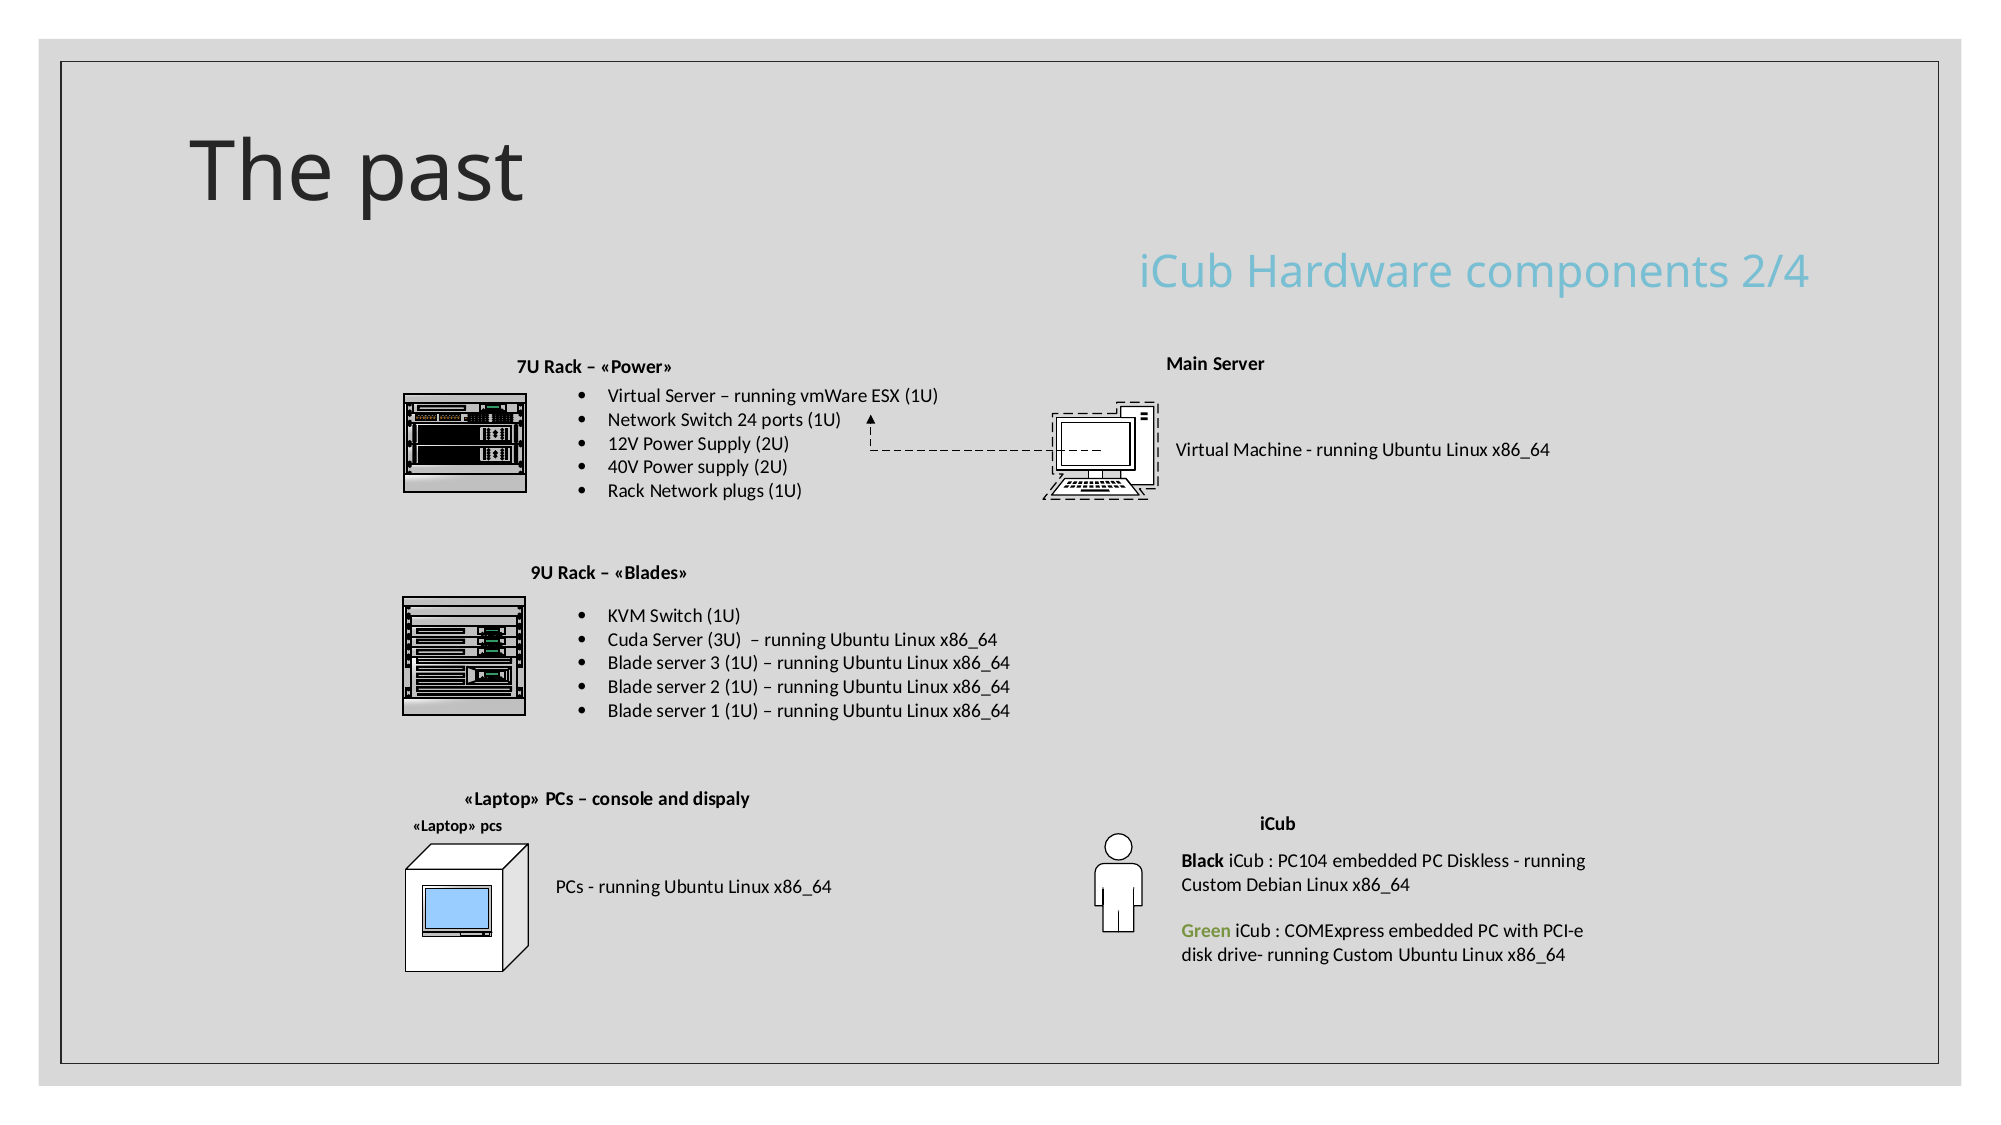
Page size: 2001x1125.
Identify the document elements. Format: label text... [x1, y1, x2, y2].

text_box iCub Hardware components 2/4 [228, 241, 1825, 306]
title The past [174, 105, 1825, 242]
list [399, 344, 1600, 977]
